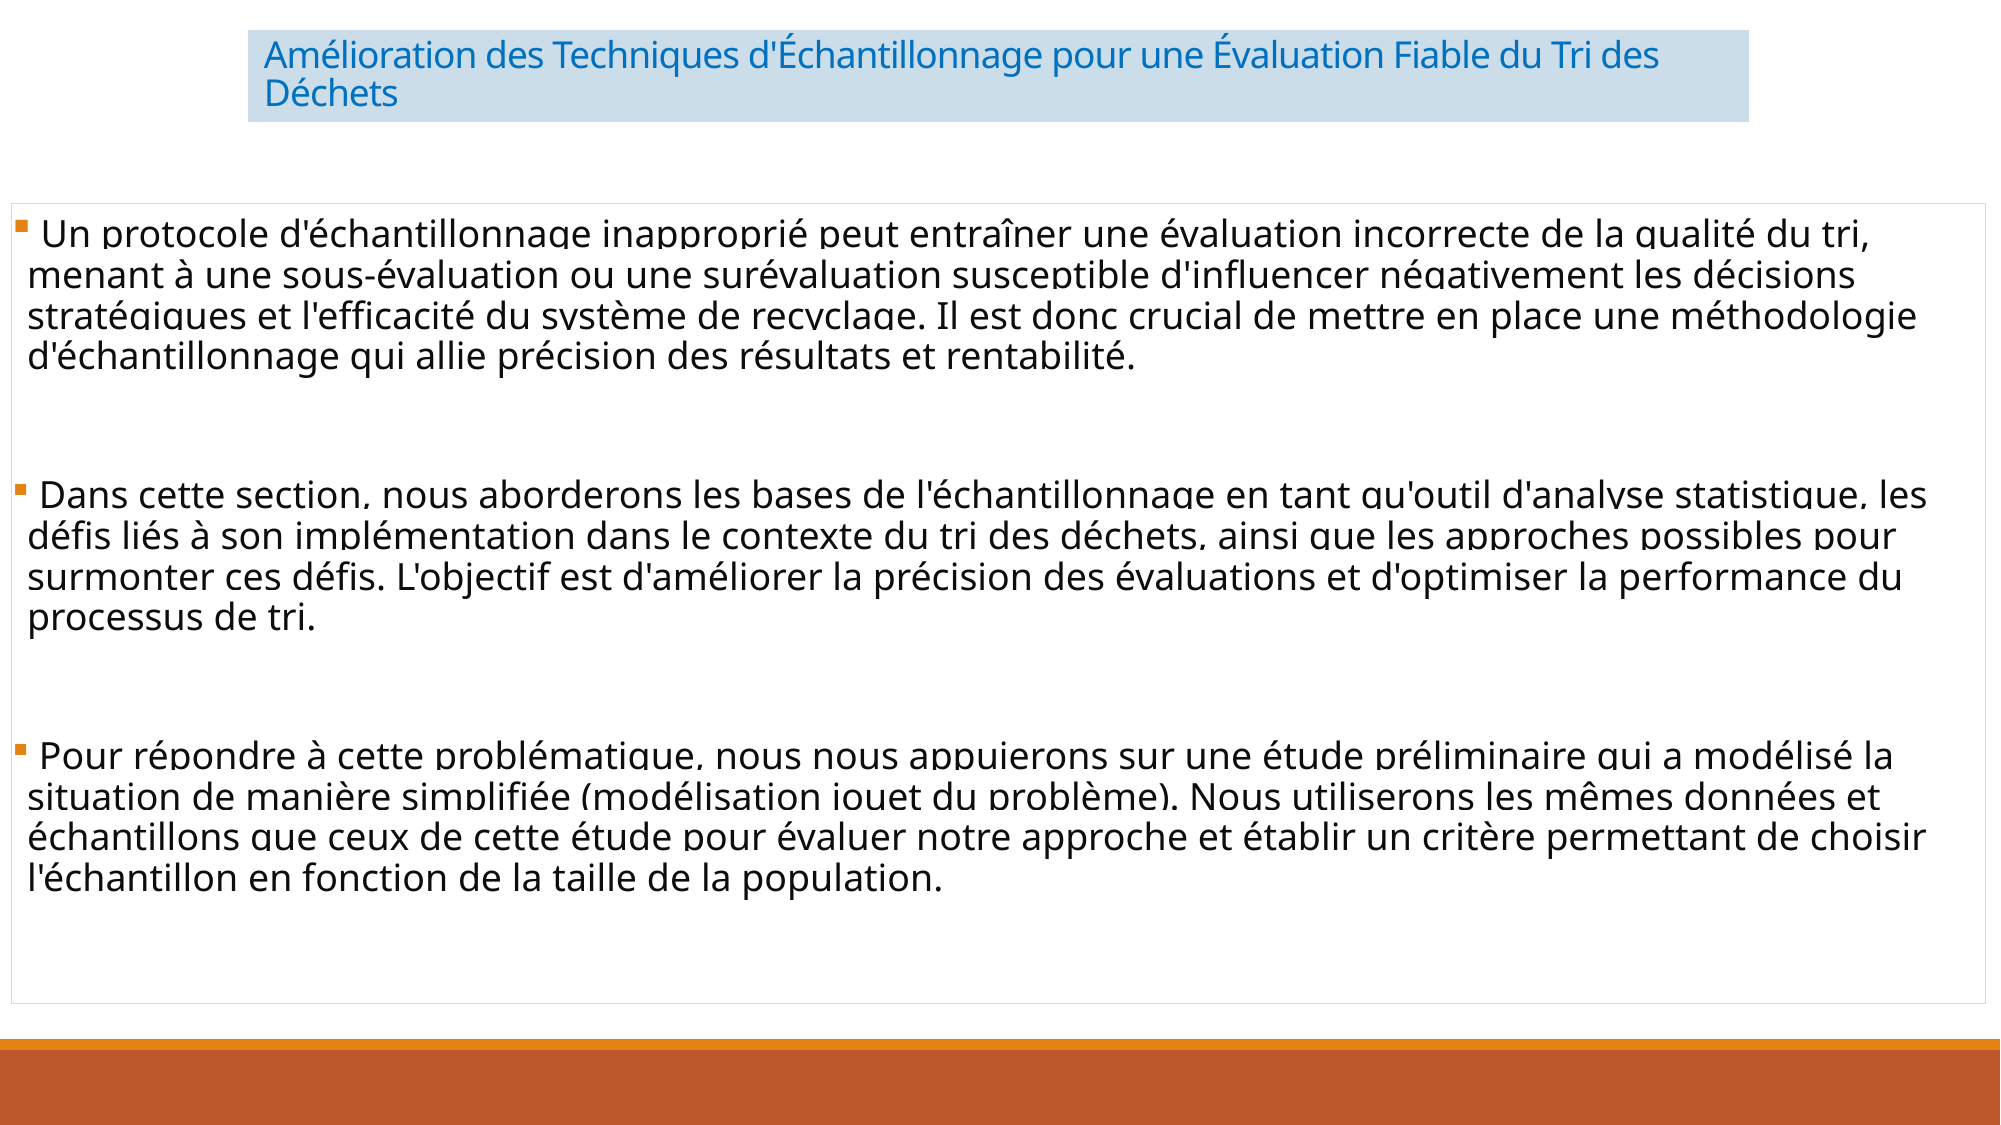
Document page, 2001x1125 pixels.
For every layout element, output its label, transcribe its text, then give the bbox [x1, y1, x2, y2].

list Un protocole d'échantillonnage inapproprié peut entraîner une évaluation incorrecte de la qualité du tri, menant à une sous-évaluation ou une surévaluation susceptible d'influencer négativement les décisions stratégiques et l'efficacité du système de recyclage. Il est donc crucial de mettre en place une méthodologie d'échantillonnage qui allie précision des résultats et rentabilité. Dans cette section, nous aborderons les bases de l'échantillonnage en tant qu'outil d'analyse statistique, les défis liés à son implémentation dans le contexte du tri des déchets, ainsi que les approches possibles pour surmonter ces défis. L'objectif est d'améliorer la précision des évaluations et d'optimiser la performance du processus de tri. Pour répondre à cette problématique, nous nous appuierons sur une étude préliminaire qui a modélisé la situation de manière simplifiée (modélisation jouet du problème). Nous utiliserons les mêmes données et échantillons que ceux de cette étude pour évaluer notre approche et établir un critère permettant de choisir l'échantillon en fonction de la taille de la population. [11, 203, 1986, 1004]
title Amélioration des Techniques d'Échantillonnage pour une Évaluation Fiable du Tri des Déchets [248, 30, 1749, 122]
